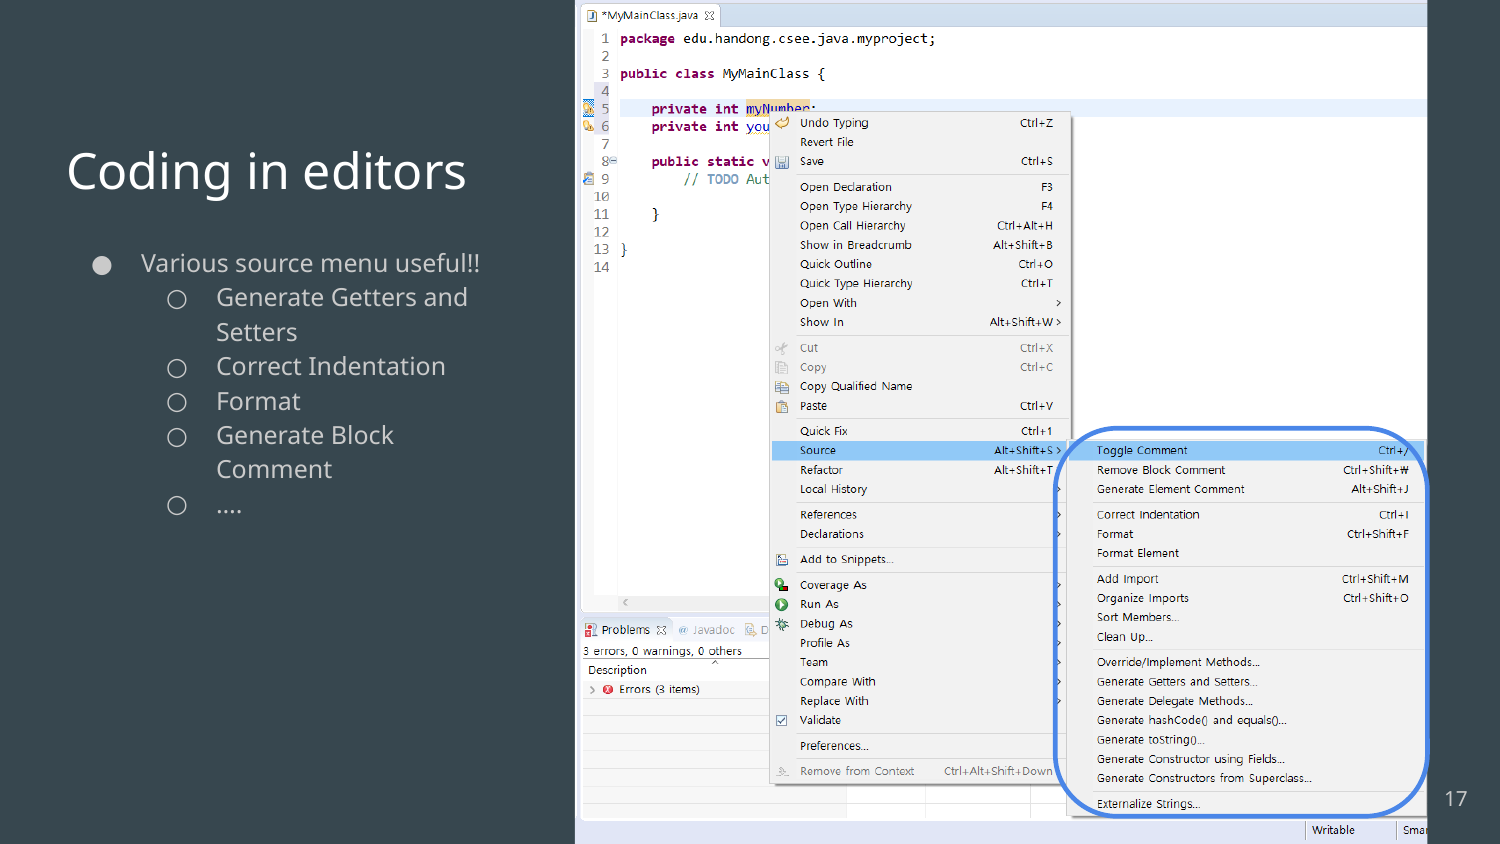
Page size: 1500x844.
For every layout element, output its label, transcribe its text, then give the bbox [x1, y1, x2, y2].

picture [574, 0, 1428, 844]
slide_number ‹#› [1432, 767, 1483, 833]
title Coding in editors [51, 91, 512, 216]
list Various source menu useful!! Generate Getters and Setters Correct Indentation Format Generate Block Comment …. [51, 227, 512, 750]
